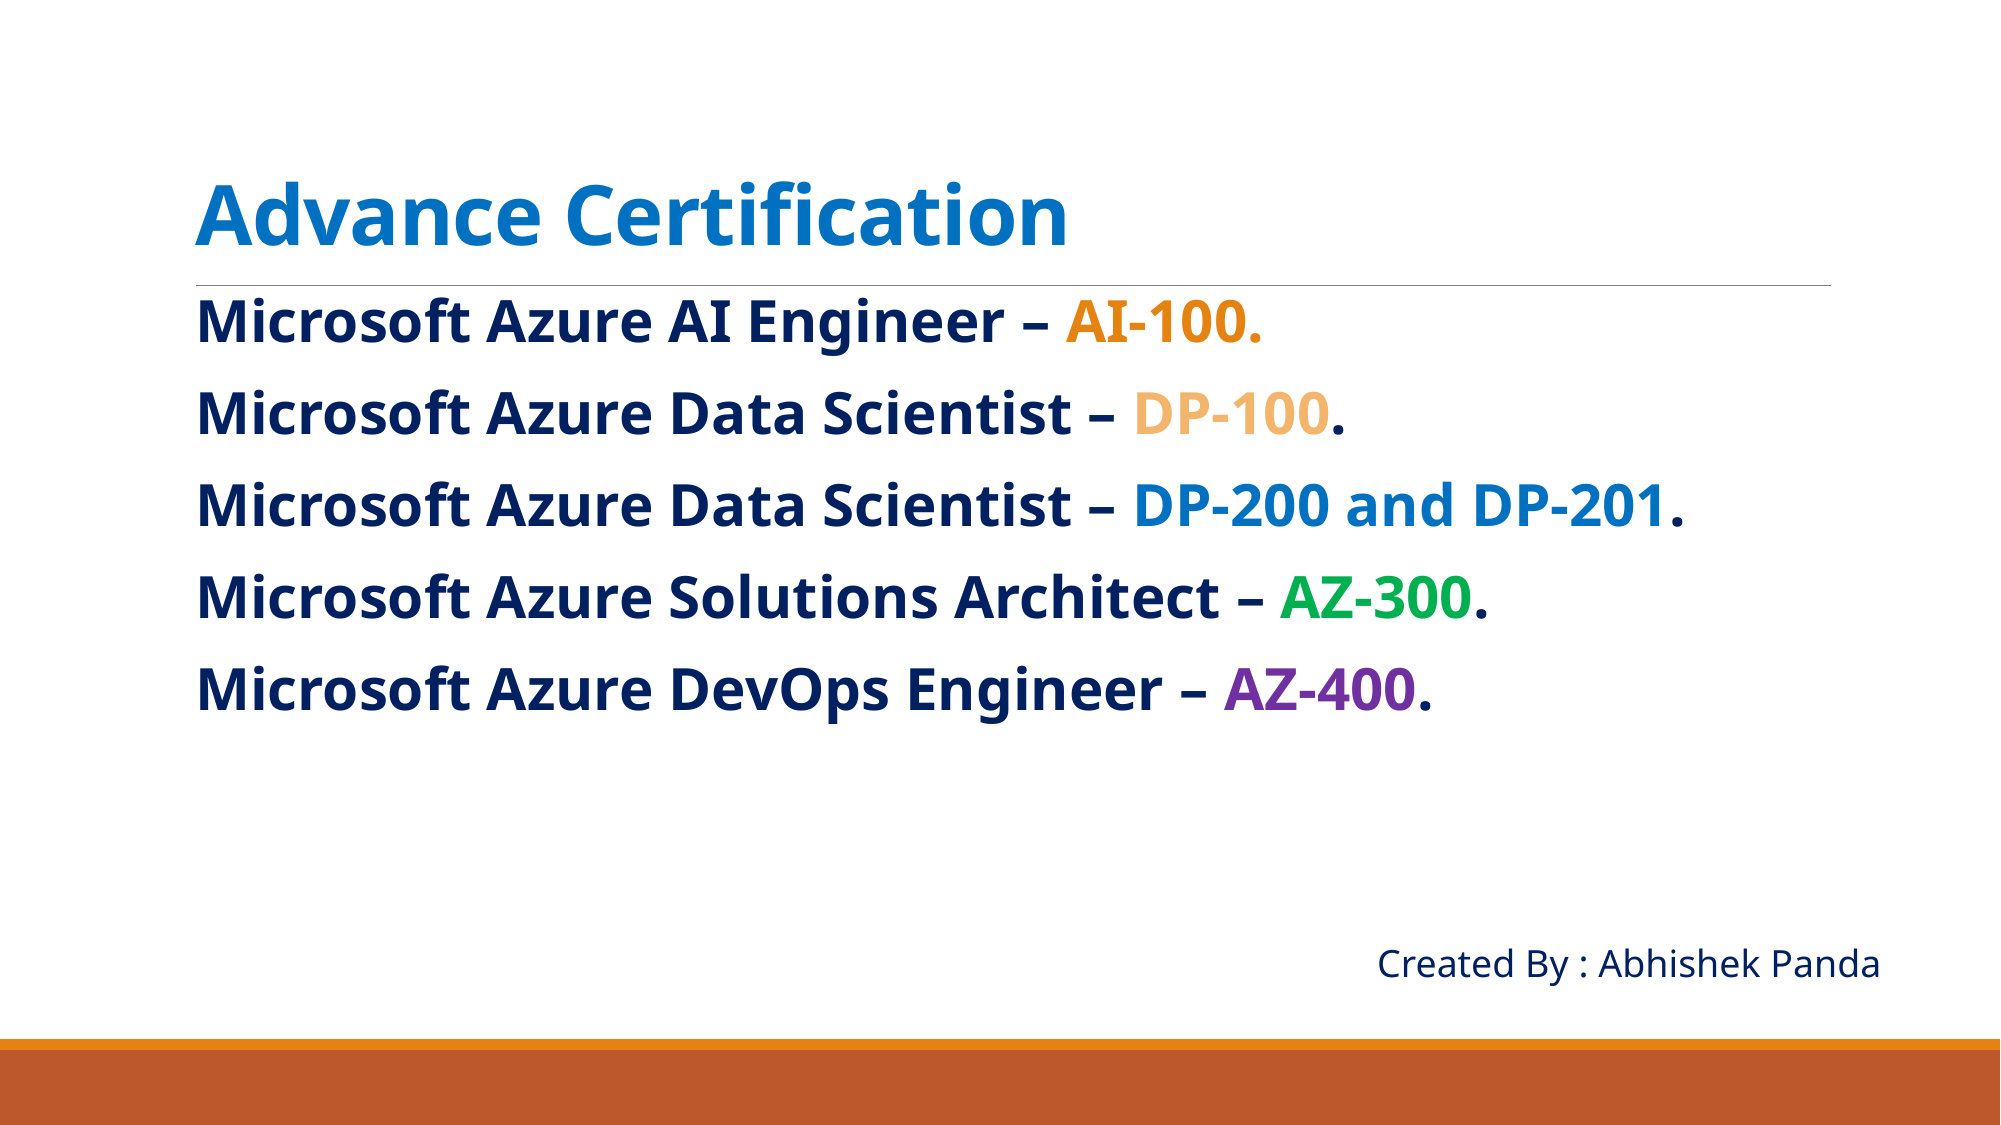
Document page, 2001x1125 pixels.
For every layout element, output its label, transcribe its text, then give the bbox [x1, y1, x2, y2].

list Microsoft Azure AI Engineer – AI-100. Microsoft Azure Data Scientist – DP-100. Microsoft Azure Data Scientist – DP-200 and DP-201. Microsoft Azure Solutions Architect – AZ-300. Microsoft Azure DevOps Engineer – AZ-400. [180, 284, 1830, 963]
text_box Created By : Abhishek Panda [1362, 932, 1897, 993]
title Advance Certification [180, 31, 1831, 270]
